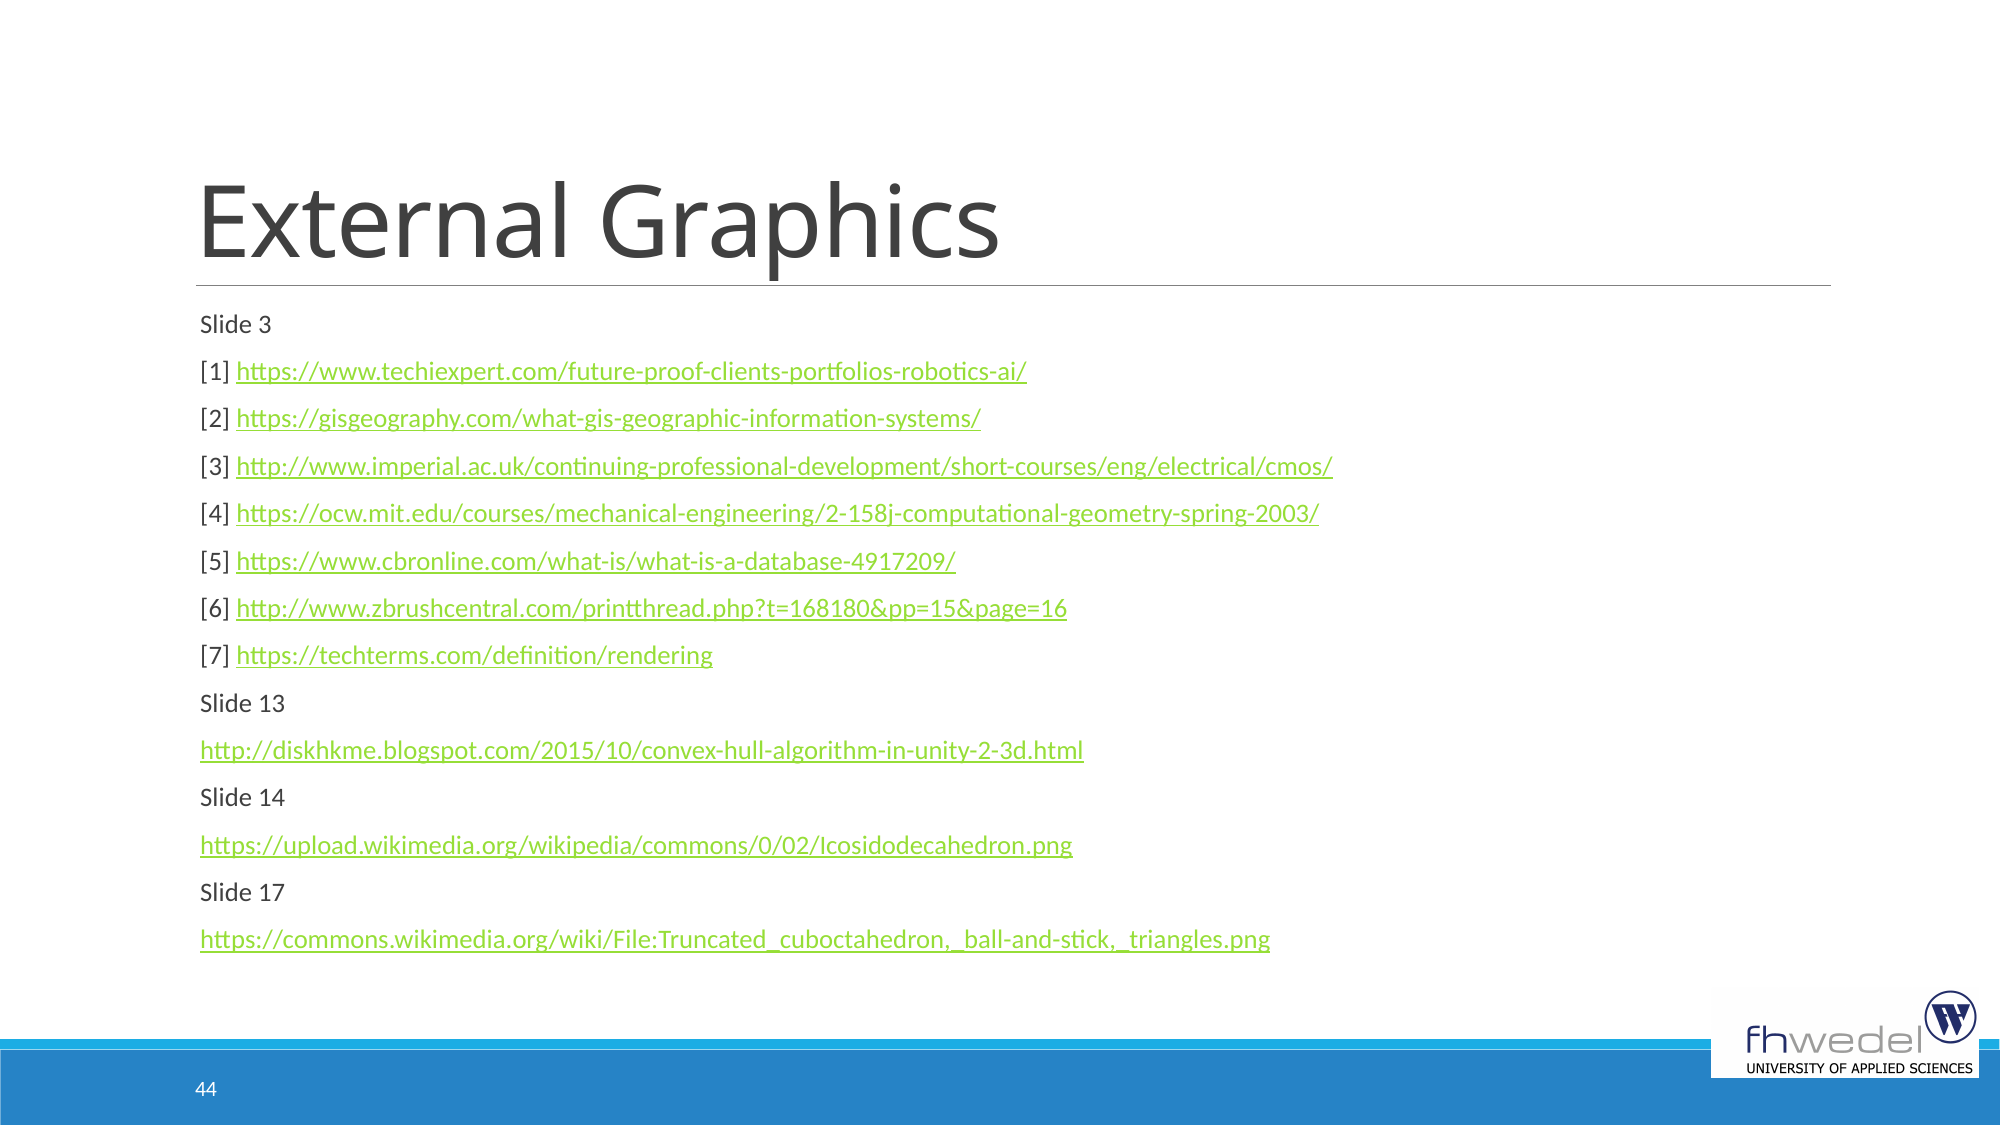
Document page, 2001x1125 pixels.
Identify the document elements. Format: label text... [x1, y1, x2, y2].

slide_number 44 [180, 1057, 396, 1118]
picture [1711, 987, 1979, 1078]
list Slide 3 [1] https://www.techiexpert.com/future-proof-clients-portfolios-robotics-ai/ [2] https://gisgeography.com/what-gis-geographic-information-systems/ [3] http://www.imperial.ac.uk/continuing-professional-development/short-courses/eng/electrical/cmos/ [4] https://ocw.mit.edu/courses/mechanical-engineering/2-158j-computational-geometry-spring-2003/ [5] https://www.cbronline.com/what-is/what-is-a-database-4917209/ [6] http://www.zbrushcentral.com/printthread.php?t=168180&pp=15&page=16 [7] https://techterms.com/definition/rendering Slide 13 http://diskhkme.blogspot.com/2015/10/convex-hull-algorithm-in-unity-2-3d.html Slide 14 https://upload.wikimedia.org/wikipedia/commons/0/02/Icosidodecahedron.png Slide 17 https://commons.wikimedia.org/wiki/File:Truncated_cuboctahedron,_ball-and-stick,_triangles.png [180, 302, 1830, 963]
title External Graphics [180, 47, 1830, 285]
